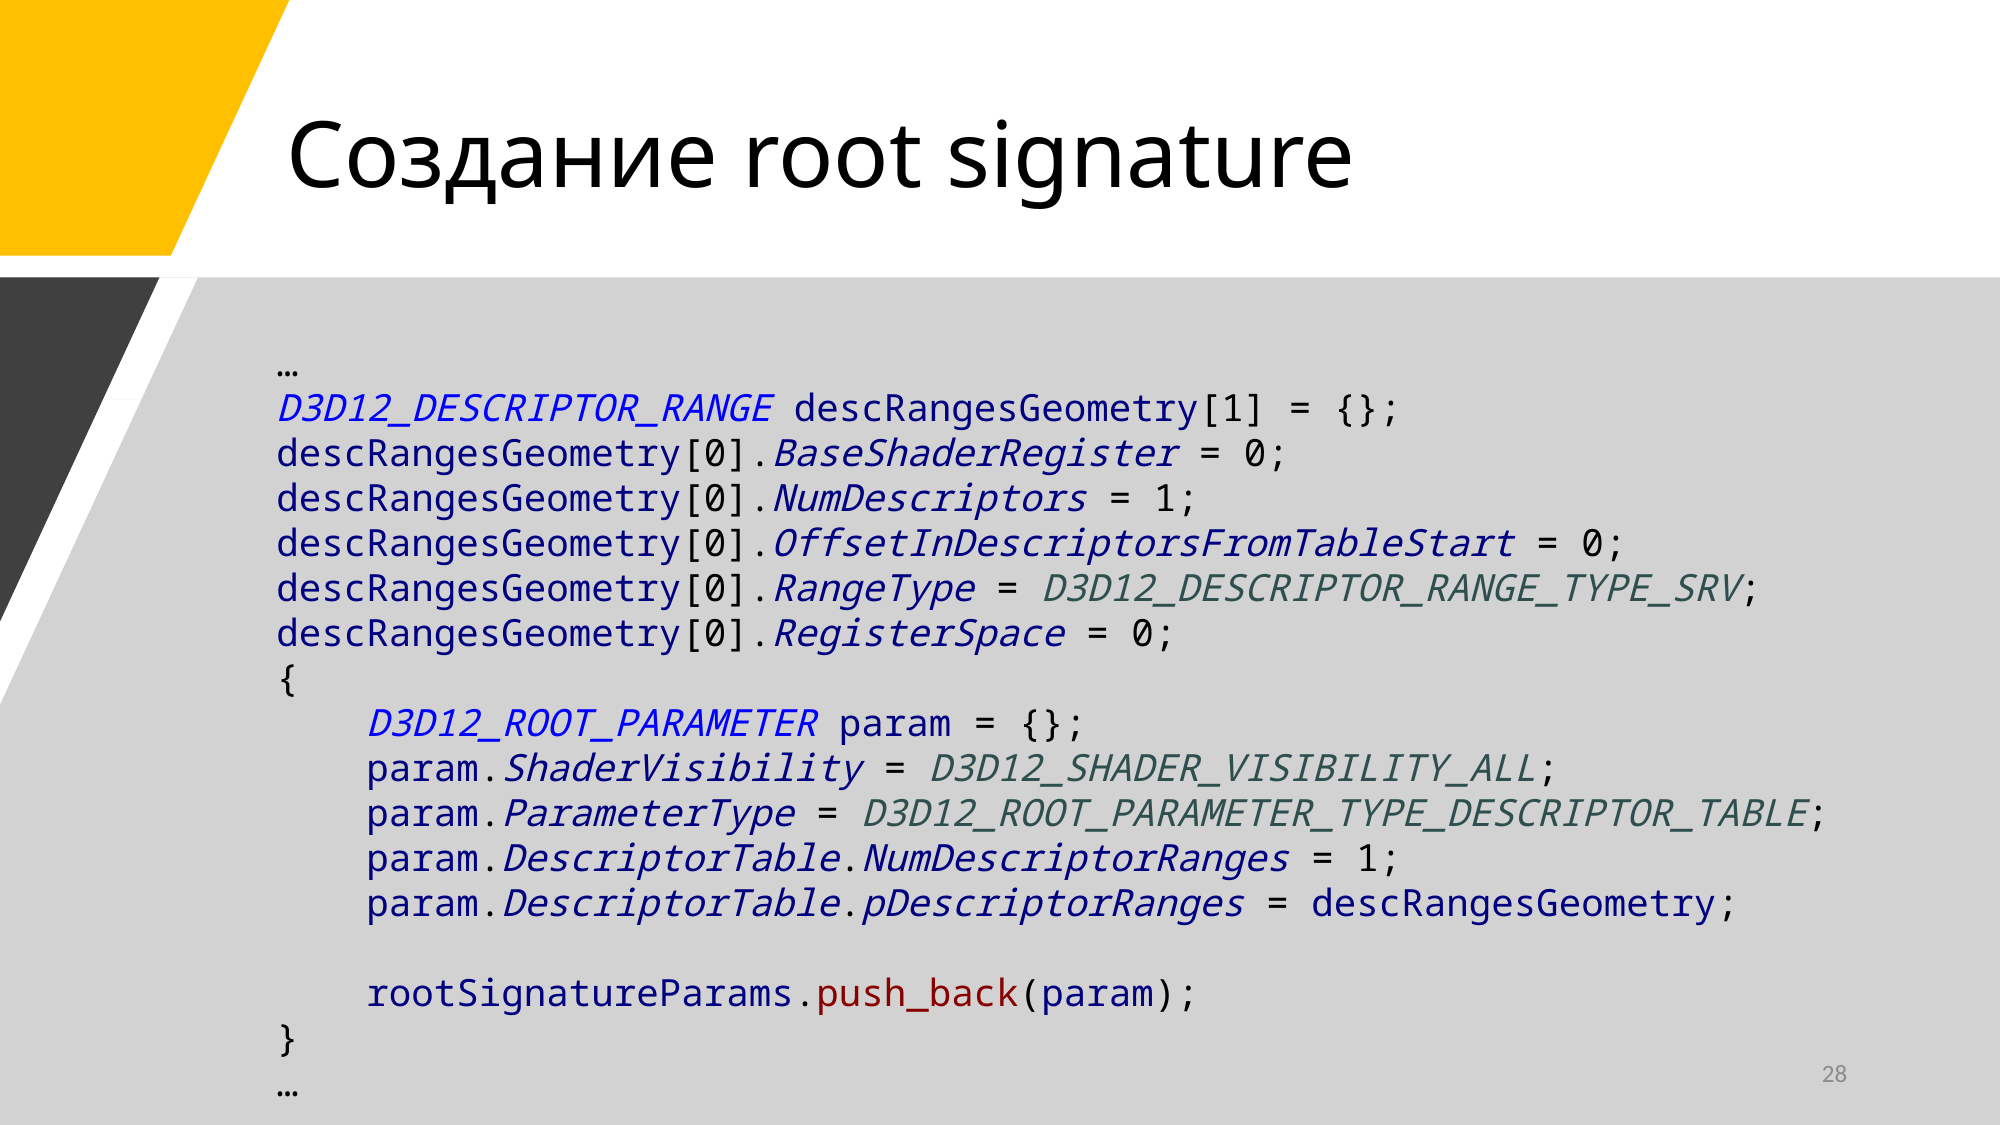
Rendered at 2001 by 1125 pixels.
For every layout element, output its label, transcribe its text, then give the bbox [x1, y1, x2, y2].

text_box [0, 0, 291, 257]
title Создание root signature [271, 60, 1808, 255]
text_box [0, 276, 2000, 1125]
text_box [0, 276, 162, 622]
text_box … D3D12_DESCRIPTOR_RANGE descRangesGeometry[1] = {}; descRangesGeometry[0].BaseShaderRegister = 0; descRangesGeometry[0].NumDescriptors = 1; descRangesGeometry[0].OffsetInDescriptorsFromTableStart = 0; descRangesGeometry[0].RangeType = D3D12_DESCRIPTOR_RANGE_TYPE_SRV; descRangesGeometry[0].RegisterSpace = 0; { D3D12_ROOT_PARAMETER param = {}; param.ShaderVisibility = D3D12_SHADER_VISIBILITY_ALL; param.ParameterType = D3D12_ROOT_PARAMETER_TYPE_DESCRIPTOR_TABLE; param.DescriptorTable.NumDescriptorRanges = 1; param.DescriptorTable.pDescriptorRanges = descRangesGeometry; rootSignatureParams.push_back(param); } … [261, 331, 1935, 1112]
